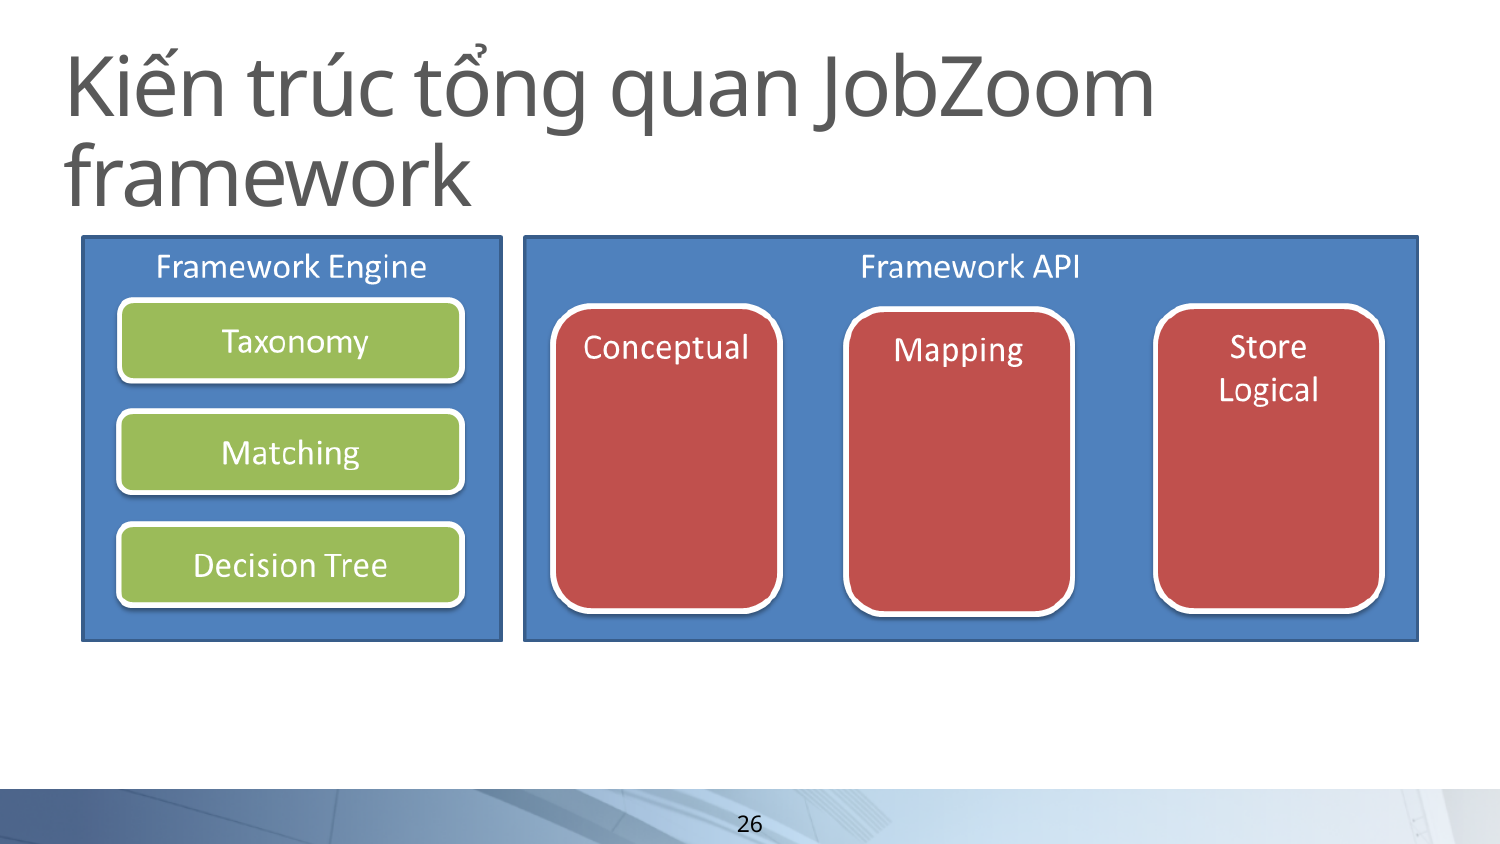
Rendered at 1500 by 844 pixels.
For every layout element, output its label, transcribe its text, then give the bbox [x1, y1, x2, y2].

picture [0, 789, 1500, 844]
title Kiến trúc tổng quan JobZoom framework [63, 44, 1436, 113]
picture [80, 232, 1419, 642]
